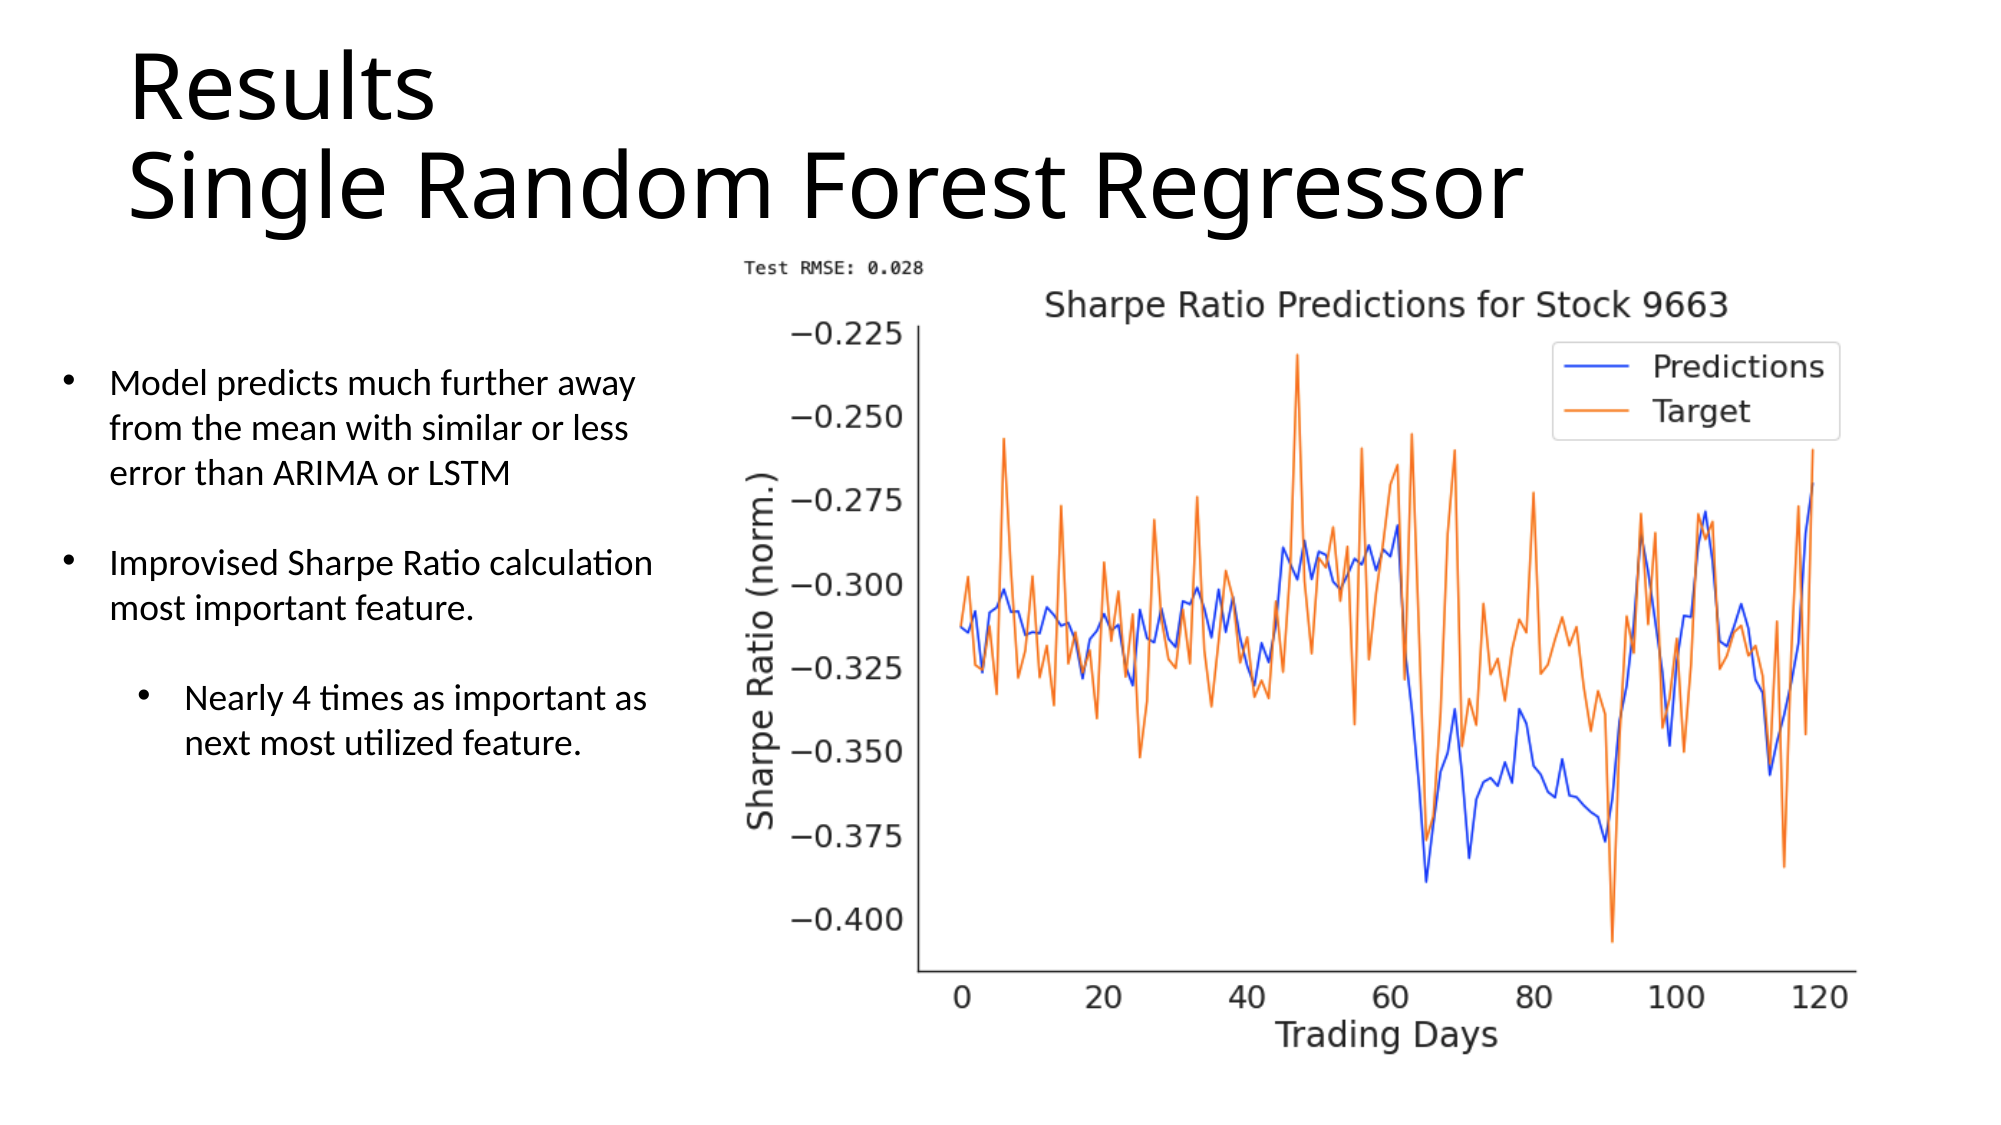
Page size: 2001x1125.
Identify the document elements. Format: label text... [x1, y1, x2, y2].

picture [727, 247, 1980, 1063]
text_box Model predicts much further away from the mean with similar or less error than ARIMA or LSTM Improvised Sharpe Ratio calculation most important feature. Nearly 4 times as important as next most utilized feature. [47, 350, 689, 860]
title Results Single Random Forest Regressor [112, 30, 1838, 248]
